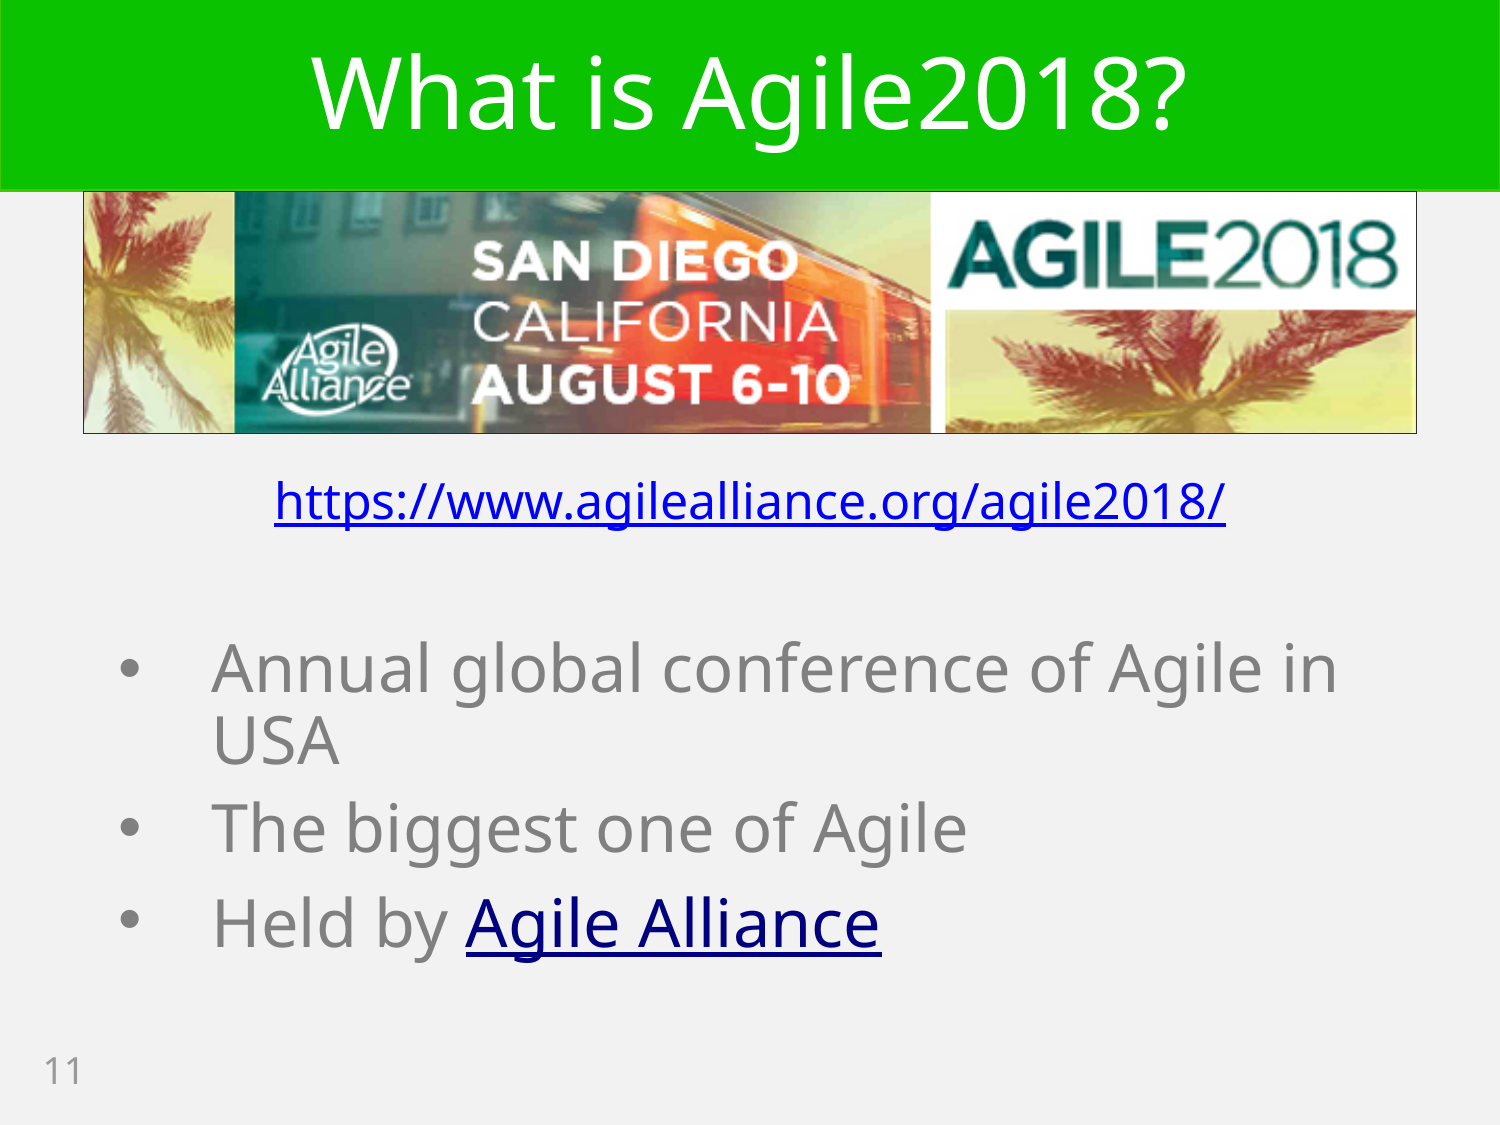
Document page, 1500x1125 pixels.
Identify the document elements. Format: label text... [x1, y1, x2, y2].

list https://www.agilealliance.org/agile2018/ Annual global conference of Agile in USA The biggest one of Agile Held by Agile Alliance [103, 434, 1397, 1000]
slide_number 11 [27, 1042, 146, 1102]
picture [83, 191, 1417, 434]
title What is Agile2018? [0, 53, 1500, 140]
